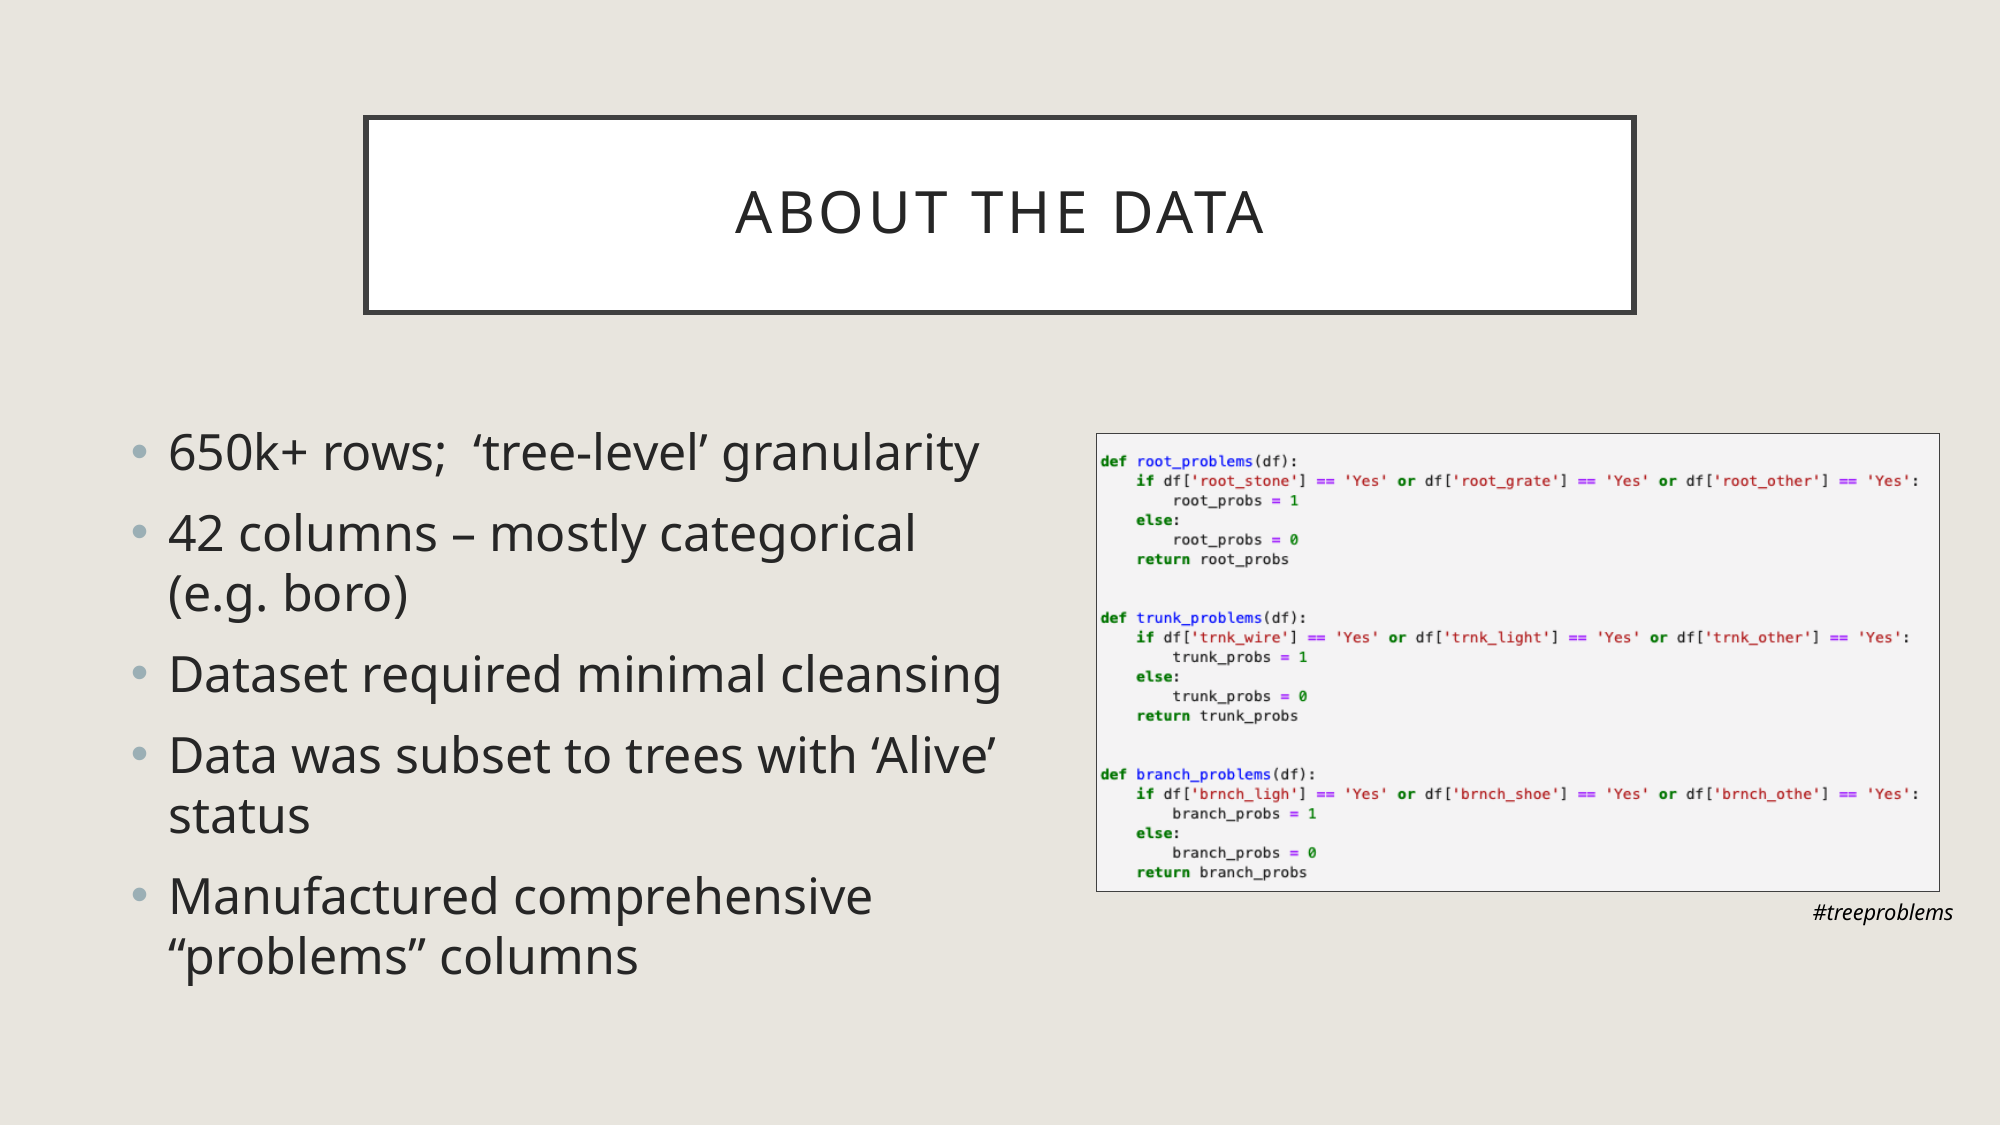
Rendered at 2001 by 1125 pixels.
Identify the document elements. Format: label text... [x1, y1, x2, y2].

picture [1096, 433, 1940, 892]
text_box #treeproblems [1797, 891, 1975, 933]
list 650k+ rows; ‘tree-level’ granularity 42 columns – mostly categorical (e.g. boro) Dataset required minimal cleansing Data was subset to trees with ‘Alive’ status Manufactured comprehensive “problems” columns [115, 413, 1040, 1020]
title ABOUT THE DATA [363, 115, 1637, 315]
